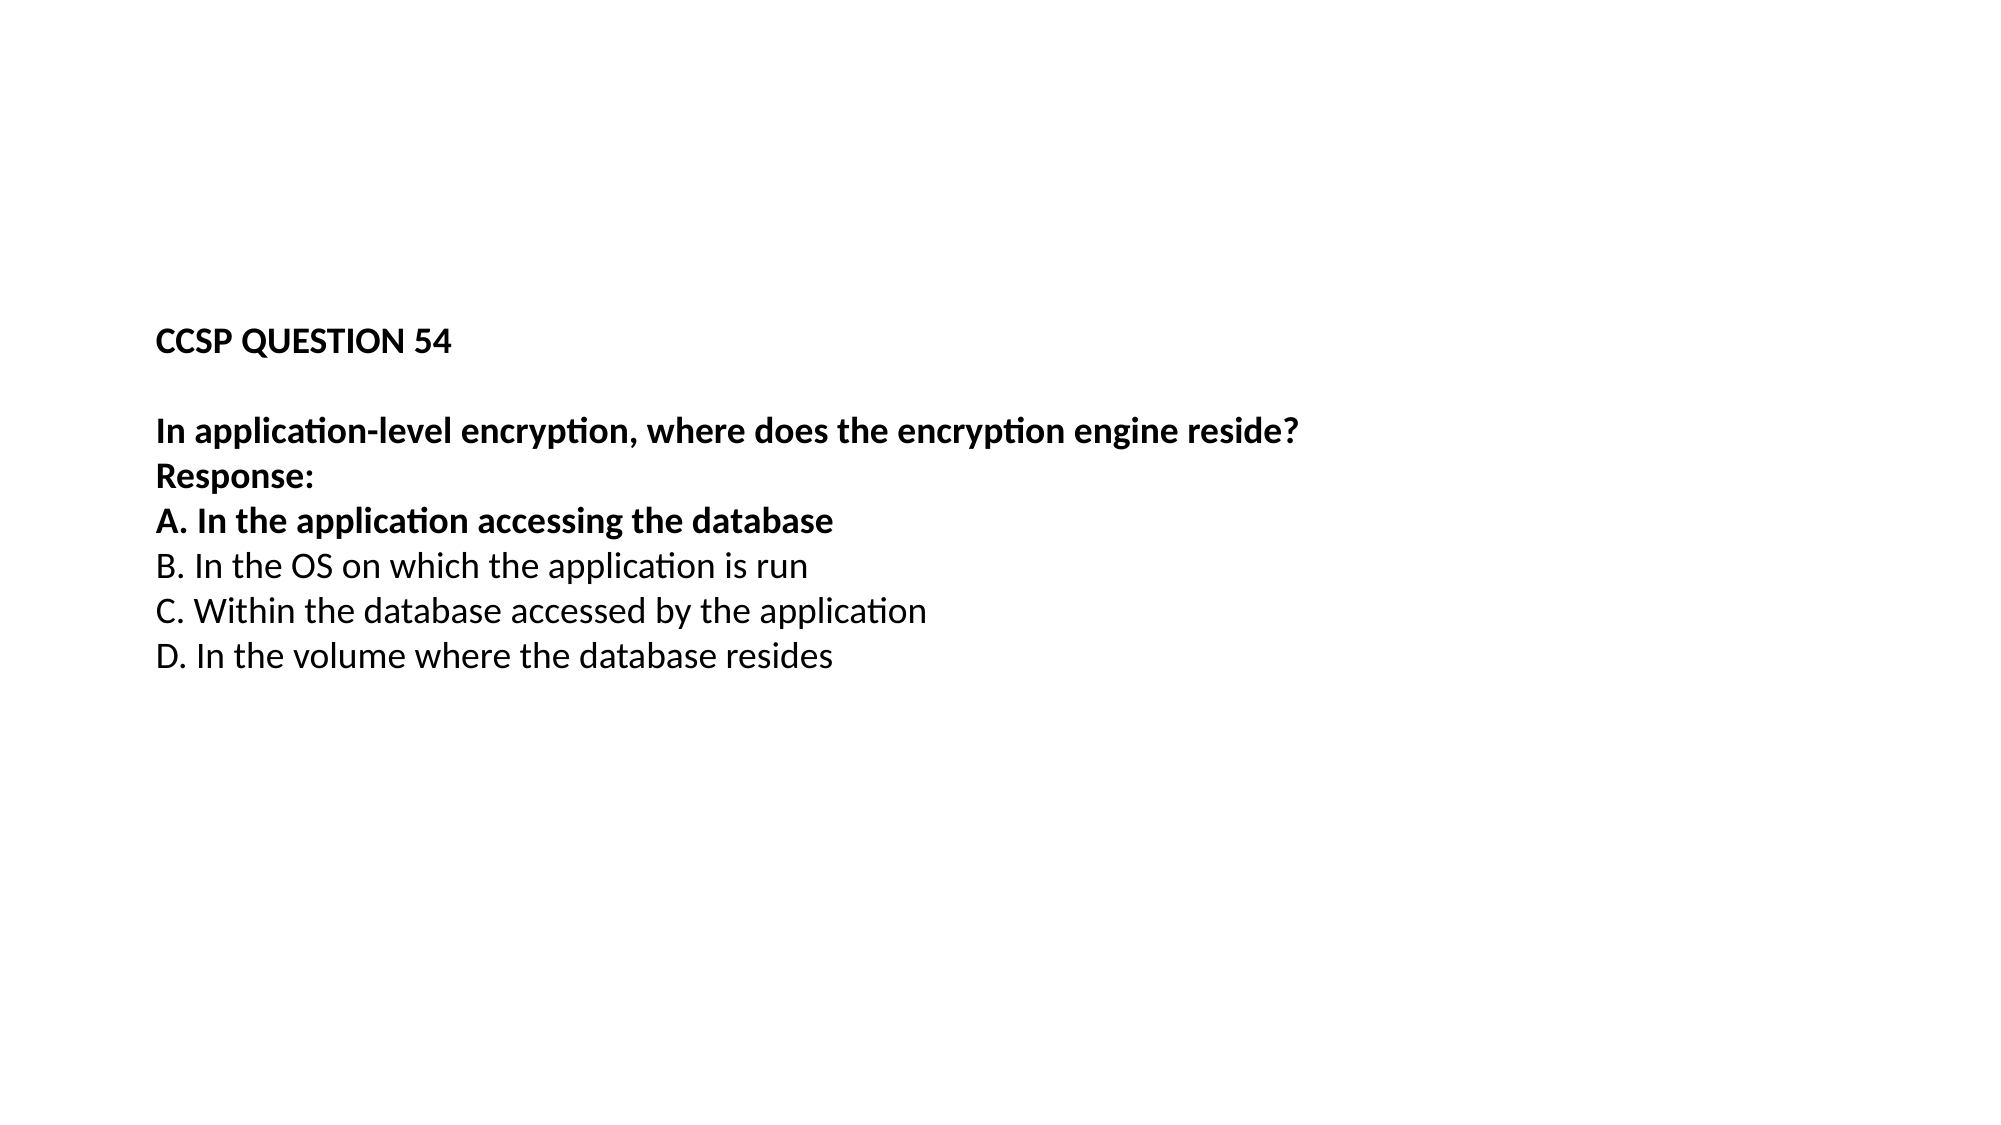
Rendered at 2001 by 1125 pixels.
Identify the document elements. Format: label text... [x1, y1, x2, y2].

text_box CCSP QUESTION 54 In application-level encryption, where does the encryption engine reside? Response: A. In the application accessing the database B. In the OS on which the application is run C. Within the database accessed by the application D. In the volume where the database resides [141, 308, 1807, 684]
